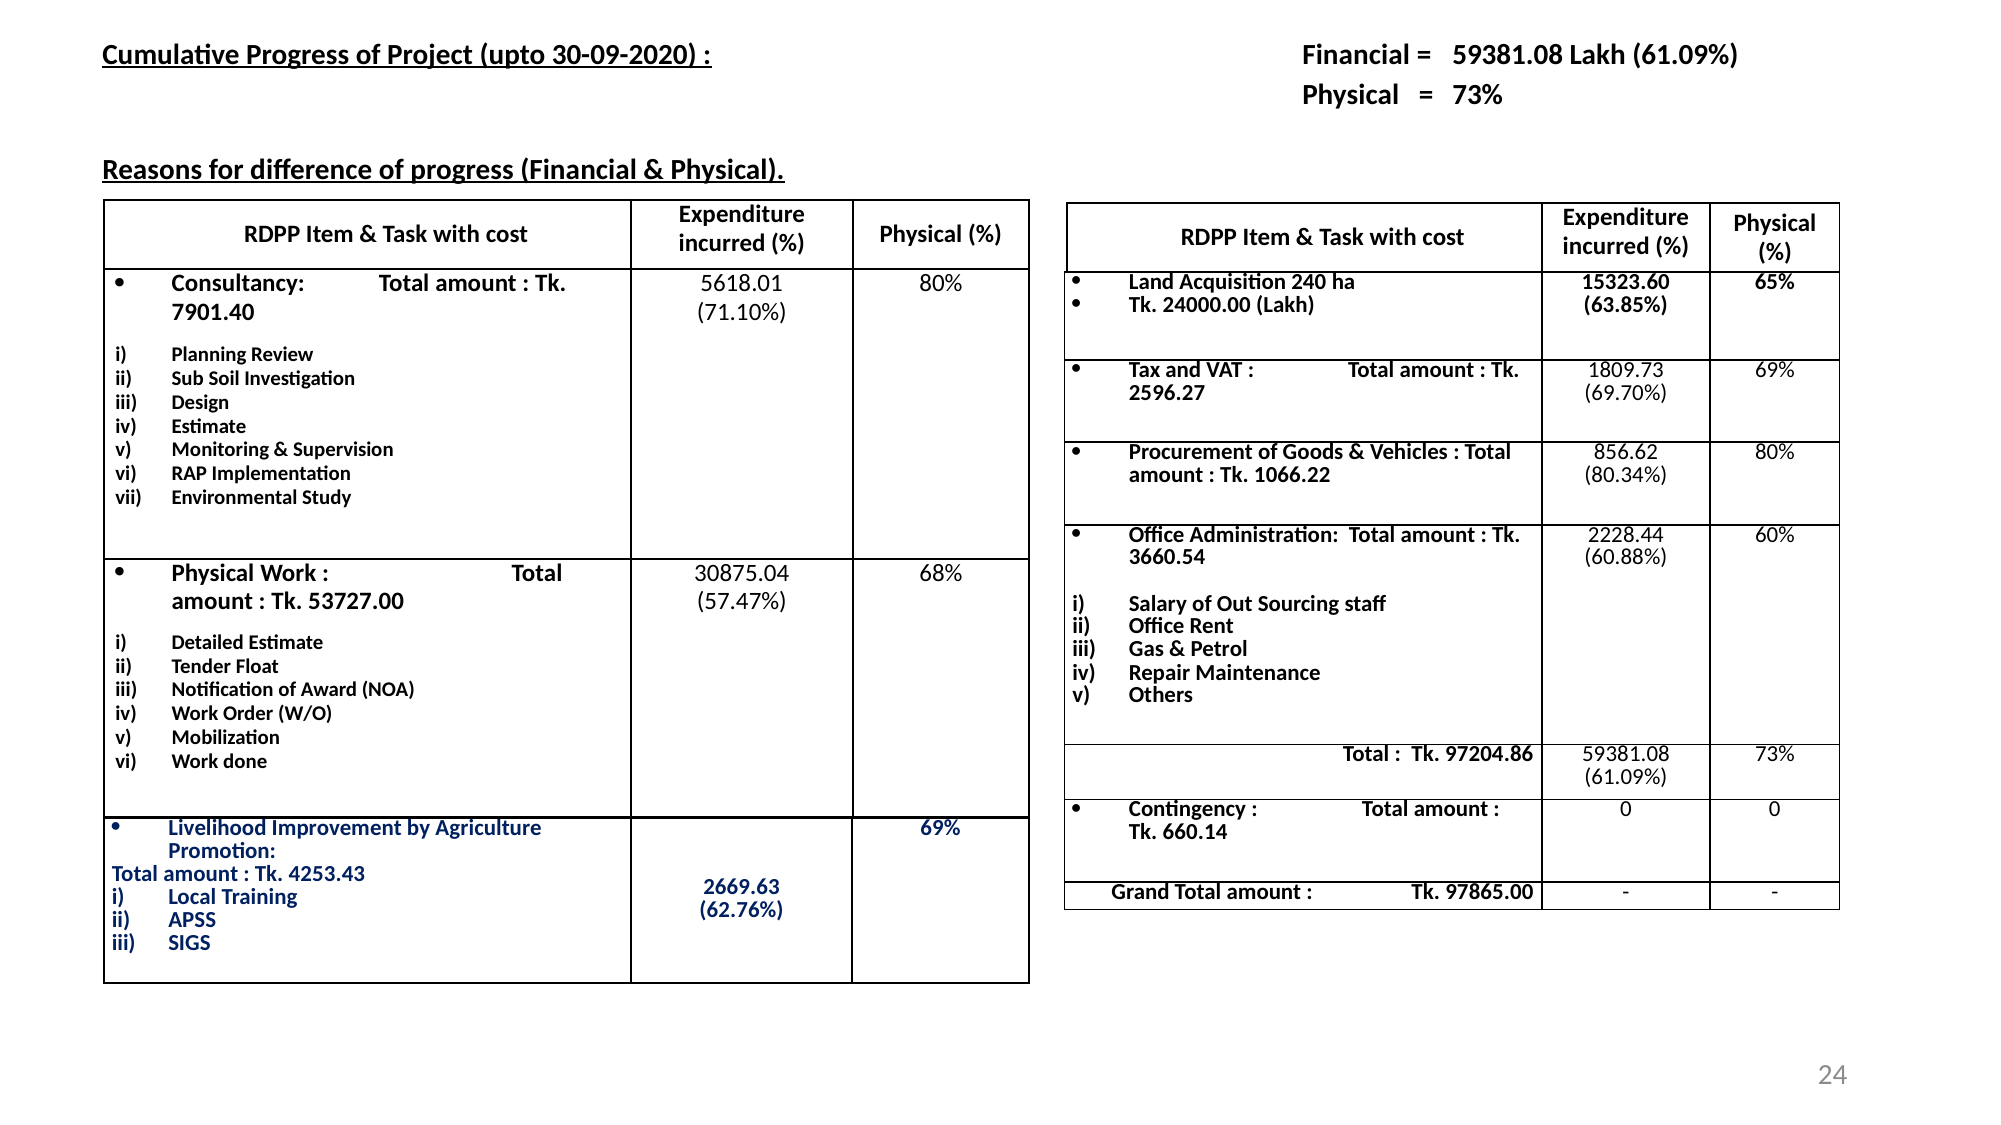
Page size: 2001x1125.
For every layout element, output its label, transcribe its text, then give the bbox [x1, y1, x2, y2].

table_header Livelihood Improvement by Agriculture Promotion: Total amount : Tk. 4253.43 Local Training APSS SIGS [105, 819, 630, 982]
table_cell Procurement of Goods & Vehicles : Total amount : Tk. 1066.22 [1065, 443, 1541, 524]
table_header Physical (%) [1711, 204, 1839, 271]
table_header 69% [853, 819, 1028, 982]
table_cell - [1711, 883, 1839, 909]
table_header Expenditure incurred (%) [632, 201, 852, 268]
table_cell 59381.08 (61.09%) [1543, 745, 1709, 799]
table_cell 0 [1543, 800, 1709, 881]
table_header 2669.63 (62.76%) [632, 819, 851, 982]
table_header Physical (%) [854, 201, 1028, 268]
table_cell Office Administration: Total amount : Tk. 3660.54 Salary of Out Sourcing staff Office Rent Gas & Petrol Repair Maintenance Others [1065, 526, 1541, 744]
slide_number 24 [1412, 1042, 1863, 1103]
table_cell 2228.44 (60.88%) [1543, 526, 1709, 744]
table_cell 5618.01 (71.10%) [632, 270, 852, 558]
table_cell 856.62 (80.34%) [1543, 443, 1709, 524]
table_header 15323.60 (63.85%) [1543, 273, 1709, 359]
table_header 65% [1711, 273, 1839, 359]
table_header Expenditure incurred (%) [1543, 204, 1709, 271]
table_cell 69% [1711, 361, 1839, 441]
table_header RDPP Item & Task with cost [105, 201, 630, 268]
table_cell Total : Tk. 97204.86 [1065, 745, 1541, 799]
table_cell Physical Work : Total amount : Tk. 53727.00 Detailed Estimate Tender Float Notification of Award (NOA) Work Order (W/O) Mobilization Work done [105, 560, 630, 816]
table_cell 1809.73 (69.70%) [1543, 361, 1709, 441]
table_cell 80% [854, 270, 1028, 558]
table_cell 60% [1711, 526, 1839, 744]
table_cell 68% [854, 560, 1028, 816]
text_box Cumulative Progress of Project (upto 30-09-2020) : Financial = 59381.08 Lakh (61.09%) Physical = 73% Reasons for difference of progress (Financial & Physical). [87, 22, 1794, 193]
table_header Land Acquisition 240 ha Tk. 24000.00 (Lakh) [1065, 273, 1541, 359]
table_cell 0 [1711, 800, 1839, 881]
table_cell Consultancy: Total amount : Tk. 7901.40 Planning Review Sub Soil Investigation Design Estimate Monitoring & Supervision RAP Implementation Environmental Study [105, 270, 630, 558]
table_cell Contingency : Total amount : Tk. 660.14 [1065, 800, 1541, 881]
table_cell Tax and VAT : Total amount : Tk. 2596.27 [1065, 361, 1541, 441]
table_header RDPP Item & Task with cost [1068, 204, 1541, 271]
table_cell Grand Total amount : Tk. 97865.00 [1065, 883, 1541, 909]
table_cell 80% [1711, 443, 1839, 524]
table_cell 30875.04 (57.47%) [632, 560, 852, 816]
table_cell - [1543, 883, 1709, 909]
table_cell 73% [1711, 745, 1839, 799]
